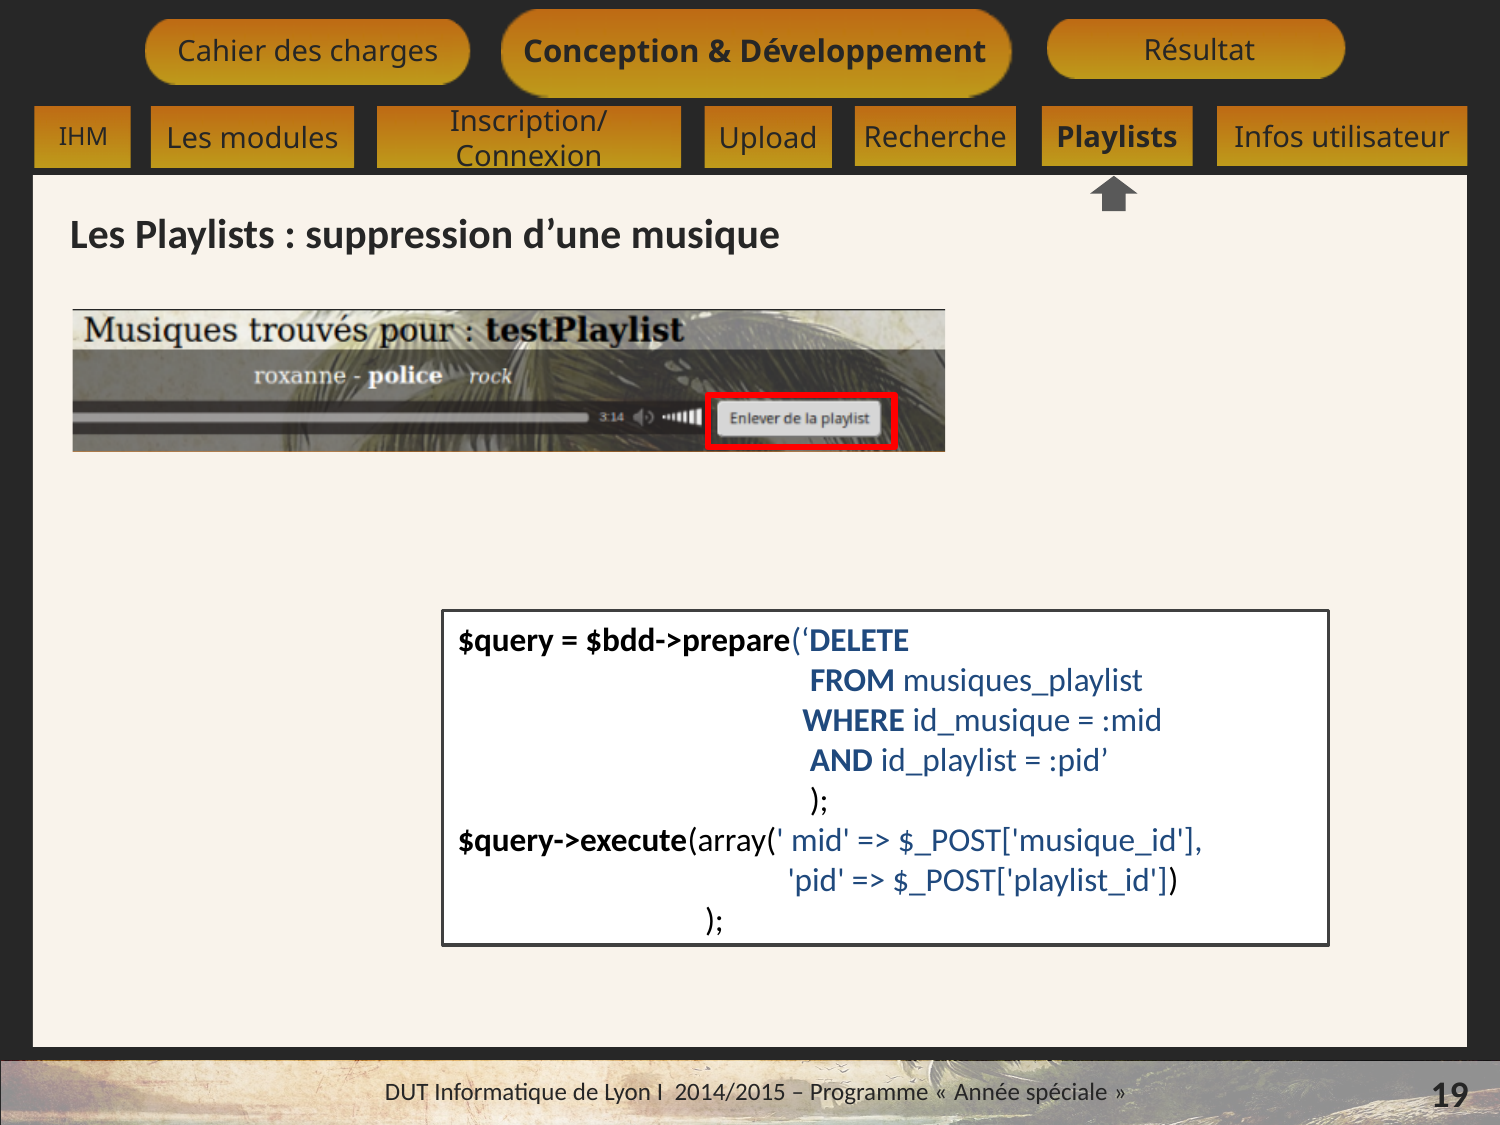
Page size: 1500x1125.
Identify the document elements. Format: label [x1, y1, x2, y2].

picture [0, 0, 1500, 1060]
text_box [829, 106, 1009, 166]
text_box [362, 106, 682, 168]
text_box [14, 106, 147, 168]
text_box [1197, 106, 1488, 166]
text_box [0, 1060, 1500, 1125]
text_box [684, 106, 827, 168]
text_box [1011, 106, 1195, 166]
text_box [72, 309, 946, 452]
text_box [149, 106, 356, 168]
